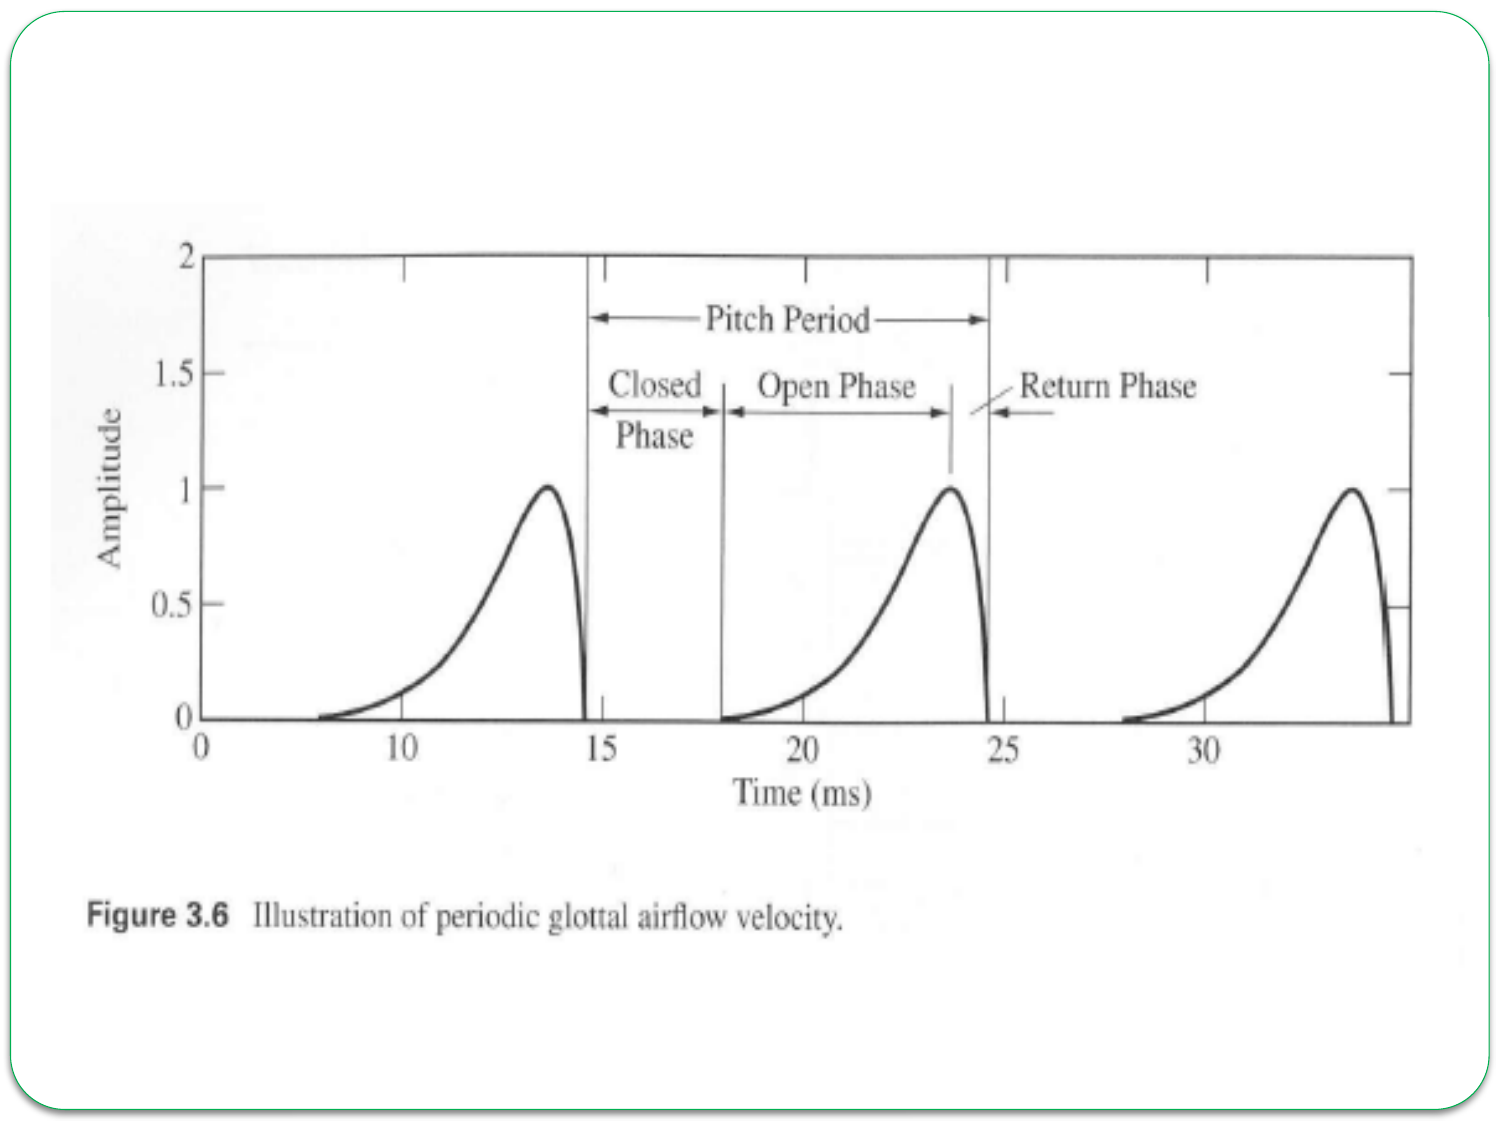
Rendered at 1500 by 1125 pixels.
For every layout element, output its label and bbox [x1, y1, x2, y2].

picture [17, 195, 1477, 974]
